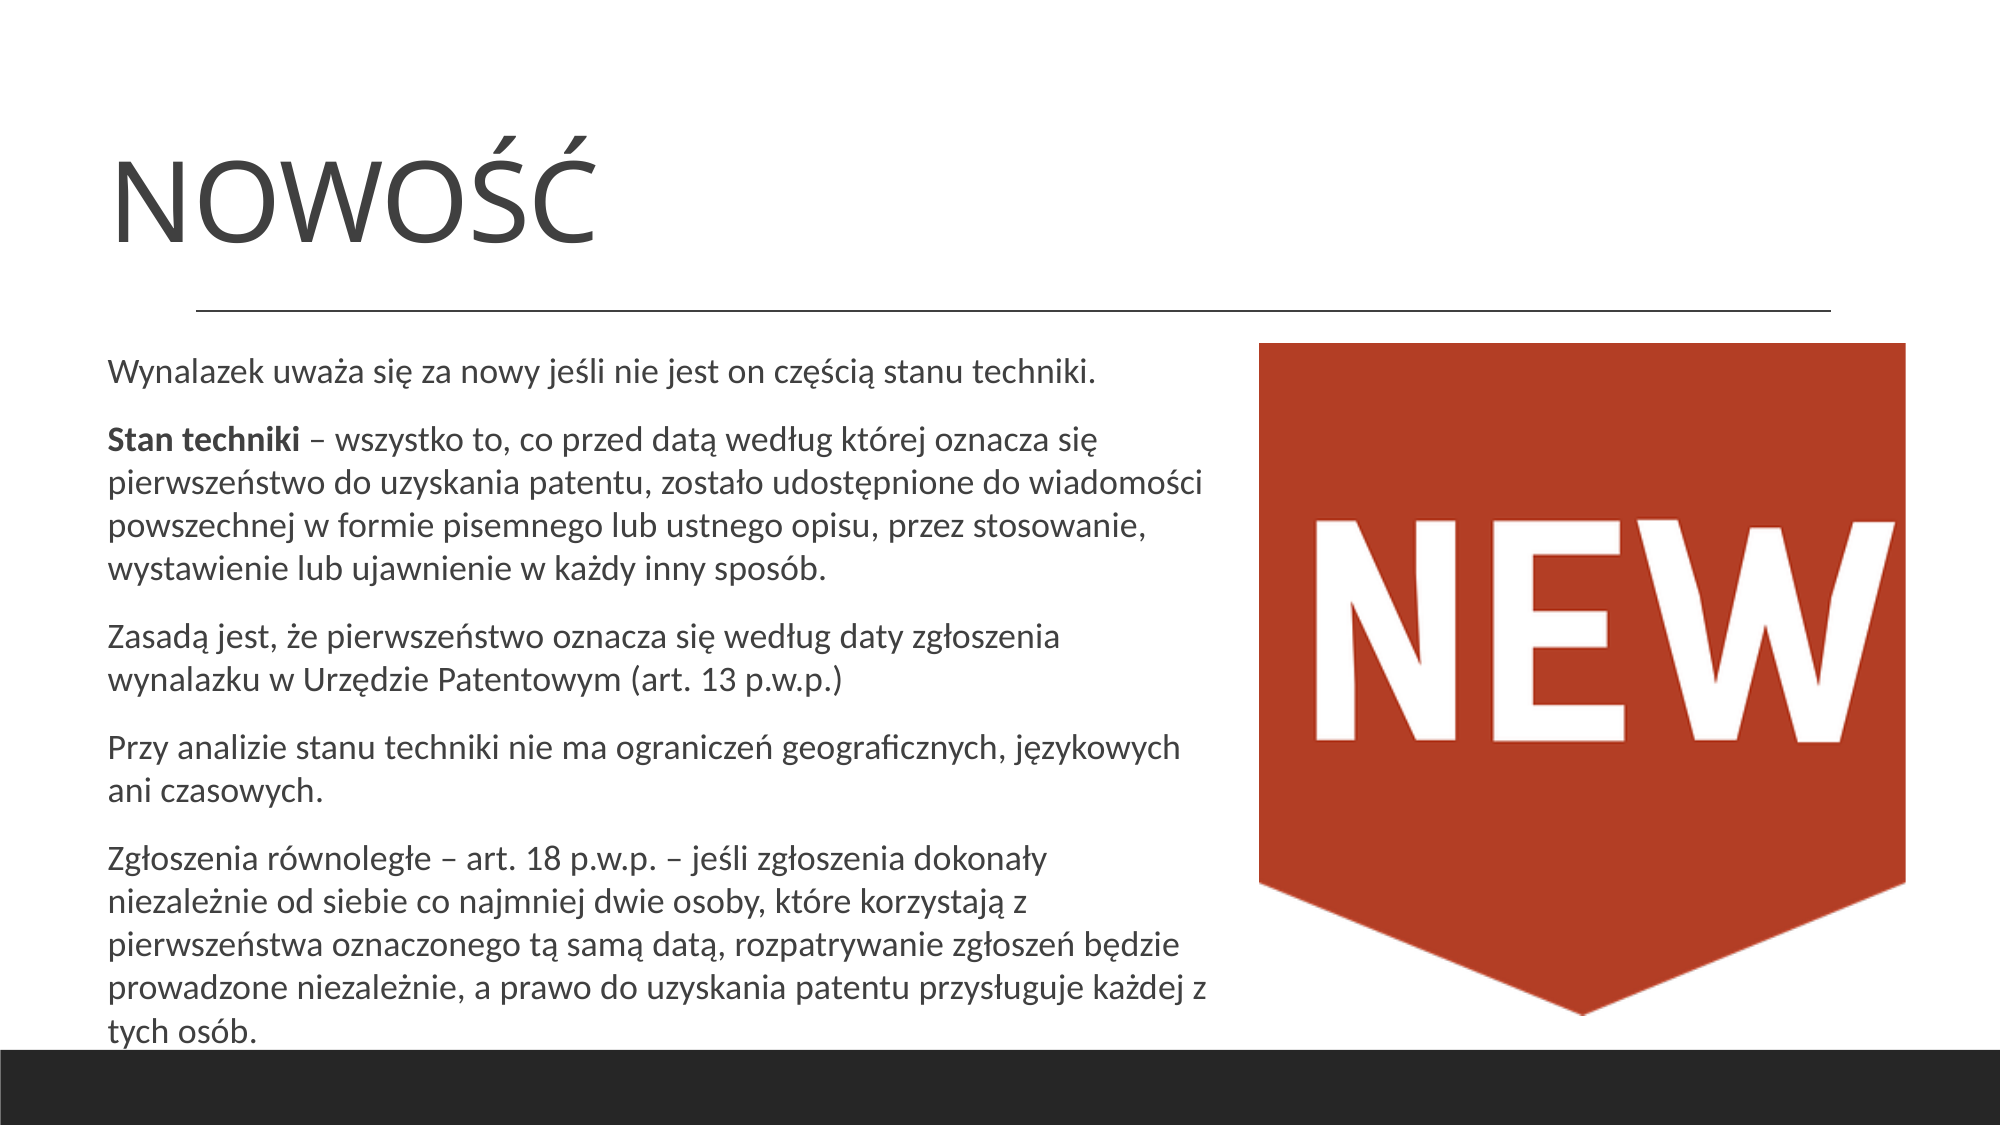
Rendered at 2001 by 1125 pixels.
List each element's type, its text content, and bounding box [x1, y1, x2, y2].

list Wynalazek uważa się za nowy jeśli nie jest on częścią stanu techniki. Stan techniki – wszystko to, co przed datą według której oznacza się pierwszeństwo do uzyskania patentu, zostało udostępnione do wiadomości powszechnej w formie pisemnego lub ustnego opisu, przez stosowanie, wystawienie lub ujawnienie w każdy inny sposób. Zasadą jest, że pierwszeństwo oznacza się według daty zgłoszenia wynalazku w Urzędzie Patentowym (art. 13 p.w.p.) Przy analizie stanu techniki nie ma ograniczeń geograficznych, językowych ani czasowych. Zgłoszenia równoległe – art. 18 p.w.p. – jeśli zgłoszenia dokonały niezależnie od siebie co najmniej dwie osoby, które korzystają z pierwszeństwa oznaczonego tą samą datą, rozpatrywanie zgłoszeń będzie prowadzone niezależnie, a prawo do uzyskania patentu przysługuje każdej z tych osób. [93, 339, 1215, 1061]
title NOWOŚĆ [93, 39, 1902, 275]
picture [1258, 342, 1907, 1016]
